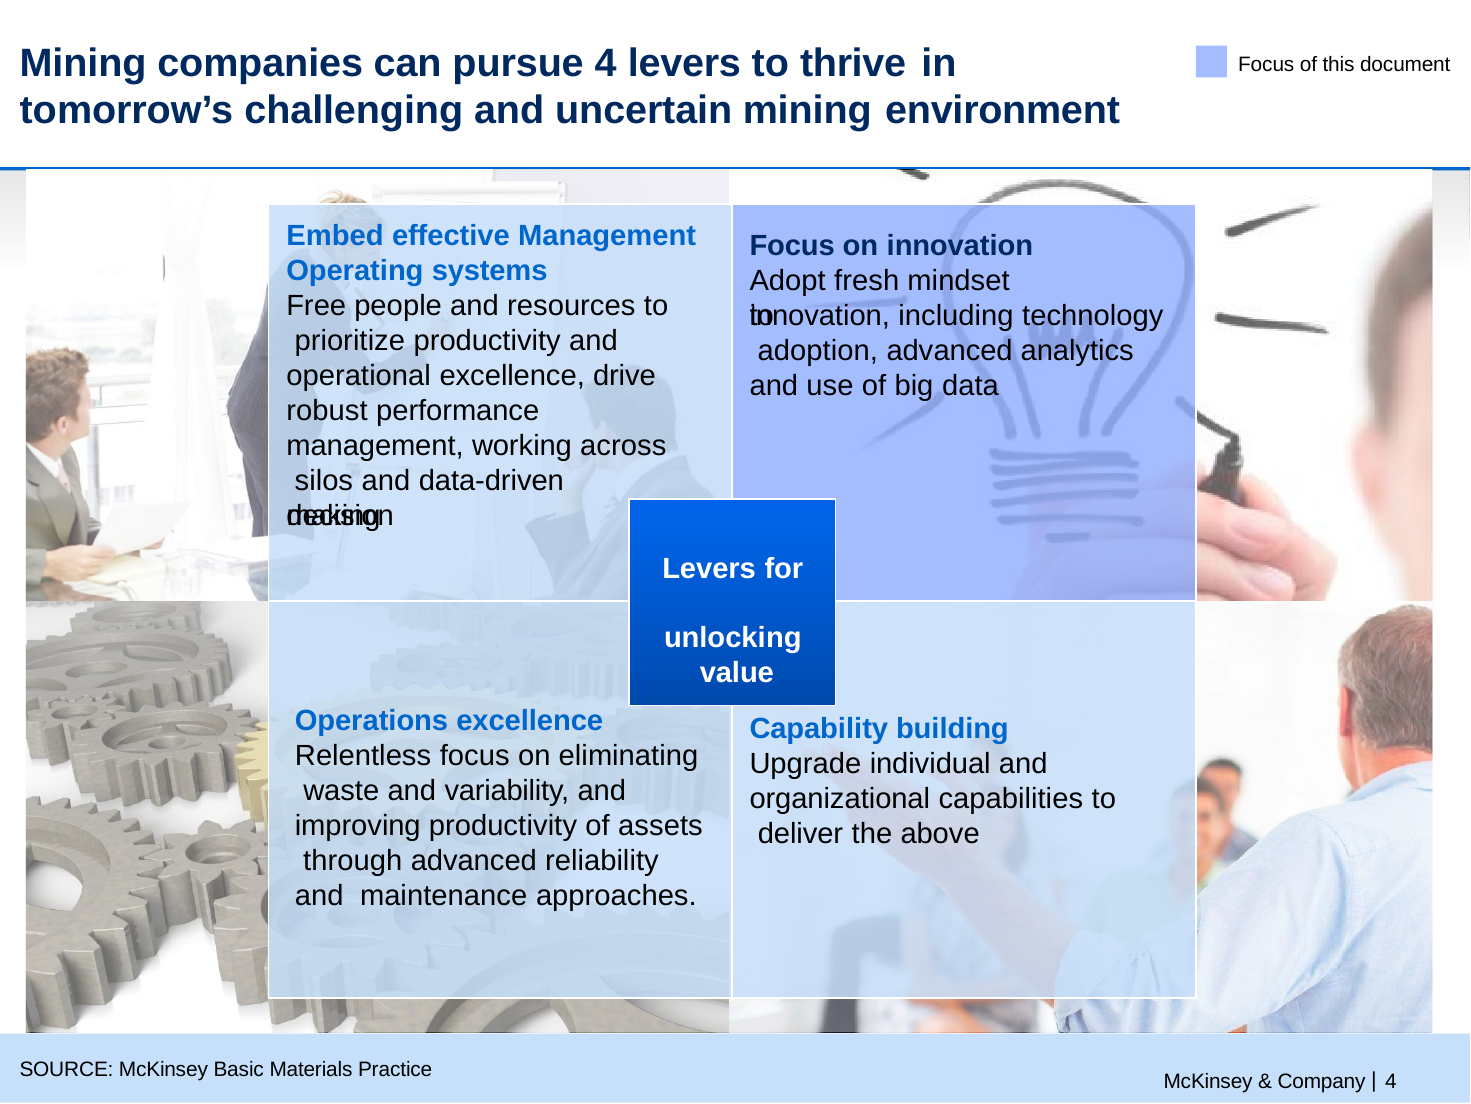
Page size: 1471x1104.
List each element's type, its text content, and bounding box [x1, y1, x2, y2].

text_box McKinsey & Company | 4 [1161, 1049, 1416, 1097]
text_box Focus of this document [1236, 48, 1455, 76]
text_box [267, 202, 1198, 602]
title Mining companies can pursue 4 levers to thrive in tomorrow’s challenging and uncertain mining environment [17, 34, 1128, 165]
text_box SOURCE: McKinsey Basic Materials Practice [17, 1053, 440, 1081]
text_box [1195, 45, 1227, 78]
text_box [0, 166, 1471, 1033]
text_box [628, 497, 837, 707]
